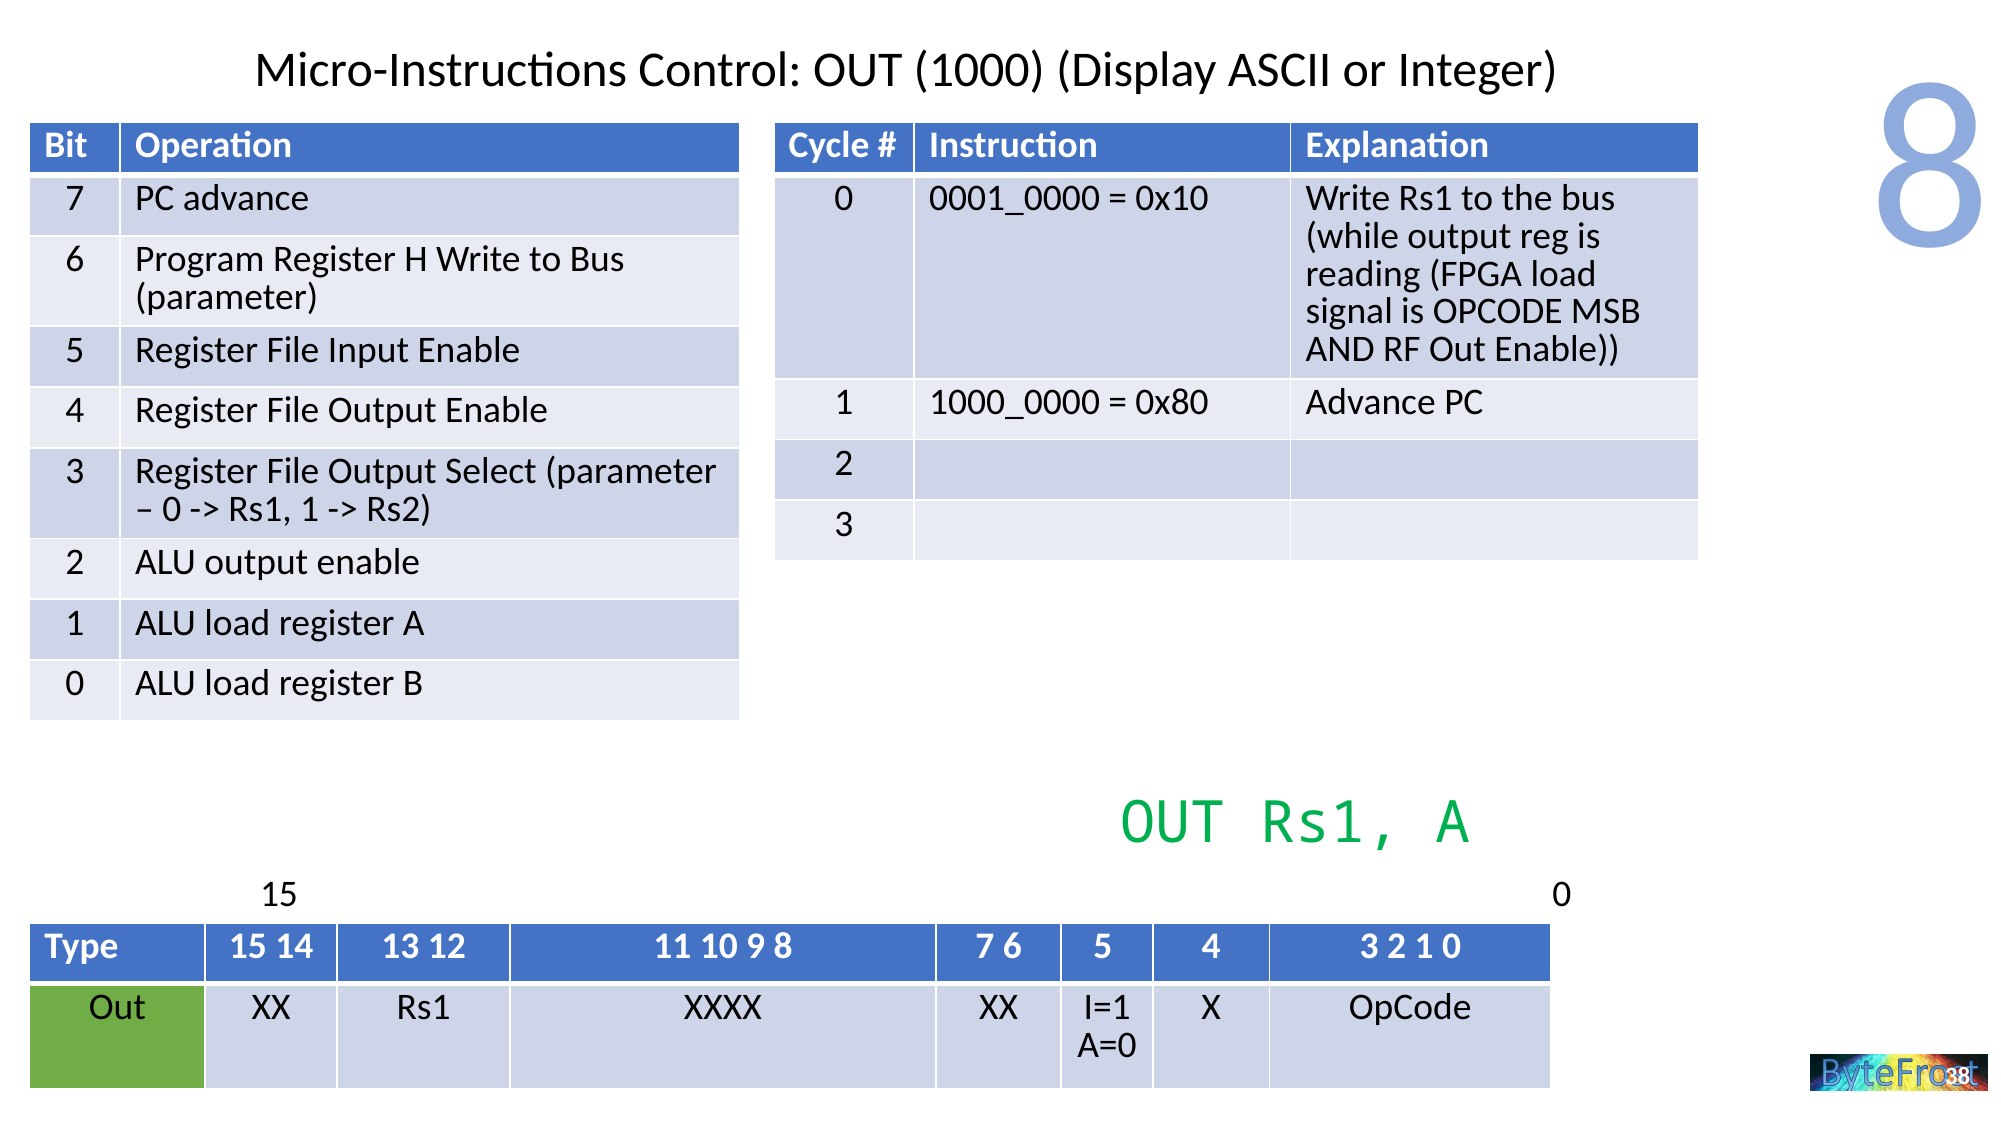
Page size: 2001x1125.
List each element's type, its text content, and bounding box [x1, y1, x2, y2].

table_header Cycle # [775, 123, 913, 172]
table_cell 2 [30, 539, 119, 598]
table_cell 6 [30, 237, 119, 325]
table_cell Program Register H Write to Bus (parameter) [121, 237, 739, 325]
table_cell PC advance [121, 178, 739, 235]
table_cell 1000_0000 = 0x80 [915, 380, 1290, 439]
table_cell 4 [30, 388, 119, 447]
table_header Instruction [915, 123, 1290, 172]
table_header 5 [1062, 924, 1152, 981]
table_cell I=1 A=0 [1062, 986, 1152, 1088]
table_header Operation [121, 123, 739, 172]
table_cell Register File Output Enable [121, 388, 739, 447]
table_cell [1291, 440, 1698, 499]
table_header Bit [30, 123, 119, 172]
table_cell 1 [775, 380, 913, 439]
table_cell 1 [30, 600, 119, 659]
table_cell XX [937, 986, 1060, 1088]
table_cell X [1154, 986, 1269, 1088]
table_cell [915, 501, 1290, 560]
table_cell Out [30, 986, 204, 1088]
table_cell 2 [775, 440, 913, 499]
table_header 4 [1154, 924, 1269, 981]
table_cell ALU output enable [121, 539, 739, 598]
table_cell 0 [775, 178, 913, 378]
table_header 15 14 [206, 924, 336, 981]
table_cell 0 [30, 661, 119, 720]
table_cell [915, 440, 1290, 499]
table_cell Write Rs1 to the bus (while output reg is reading (FPGA load signal is OPCODE MSB AND RF Out Enable)) [1291, 178, 1698, 378]
table_cell ALU load register B [121, 661, 739, 720]
table_header Explanation [1291, 123, 1698, 172]
slide_number 38 [1535, 1044, 1986, 1105]
table_cell Rs1 [338, 986, 509, 1088]
text_box 8 [1855, 0, 2000, 303]
table_header Type [30, 924, 204, 981]
table_cell [1291, 501, 1698, 560]
table_cell XX [206, 986, 336, 1088]
table_cell Register File Output Select (parameter – 0 -> Rs1, 1 -> Rs2) [121, 449, 739, 538]
text_box OUT Rs1, A [1070, 776, 1486, 862]
table_header 3 2 1 0 [1270, 924, 1550, 981]
table_cell OpCode [1270, 986, 1550, 1088]
table_cell 3 [30, 449, 119, 538]
table_cell 0001_0000 = 0x10 [915, 178, 1290, 378]
table_cell 3 [775, 501, 913, 560]
table_cell 7 [30, 178, 119, 235]
subtitle Micro-Instructions Control: OUT (1000) (Display ASCII or Integer) [156, 35, 1657, 104]
table_header 11 10 9 8 [511, 924, 935, 981]
text_box 15 0 [245, 861, 1590, 921]
table_cell Register File Input Enable [121, 327, 739, 386]
table_cell ALU load register A [121, 600, 739, 659]
table_cell 5 [30, 327, 119, 386]
picture [1810, 1054, 1988, 1091]
table_header 13 12 [338, 924, 509, 981]
table_cell Advance PC [1291, 380, 1698, 439]
table_header 7 6 [937, 924, 1060, 981]
table_cell XXXX [511, 986, 935, 1088]
